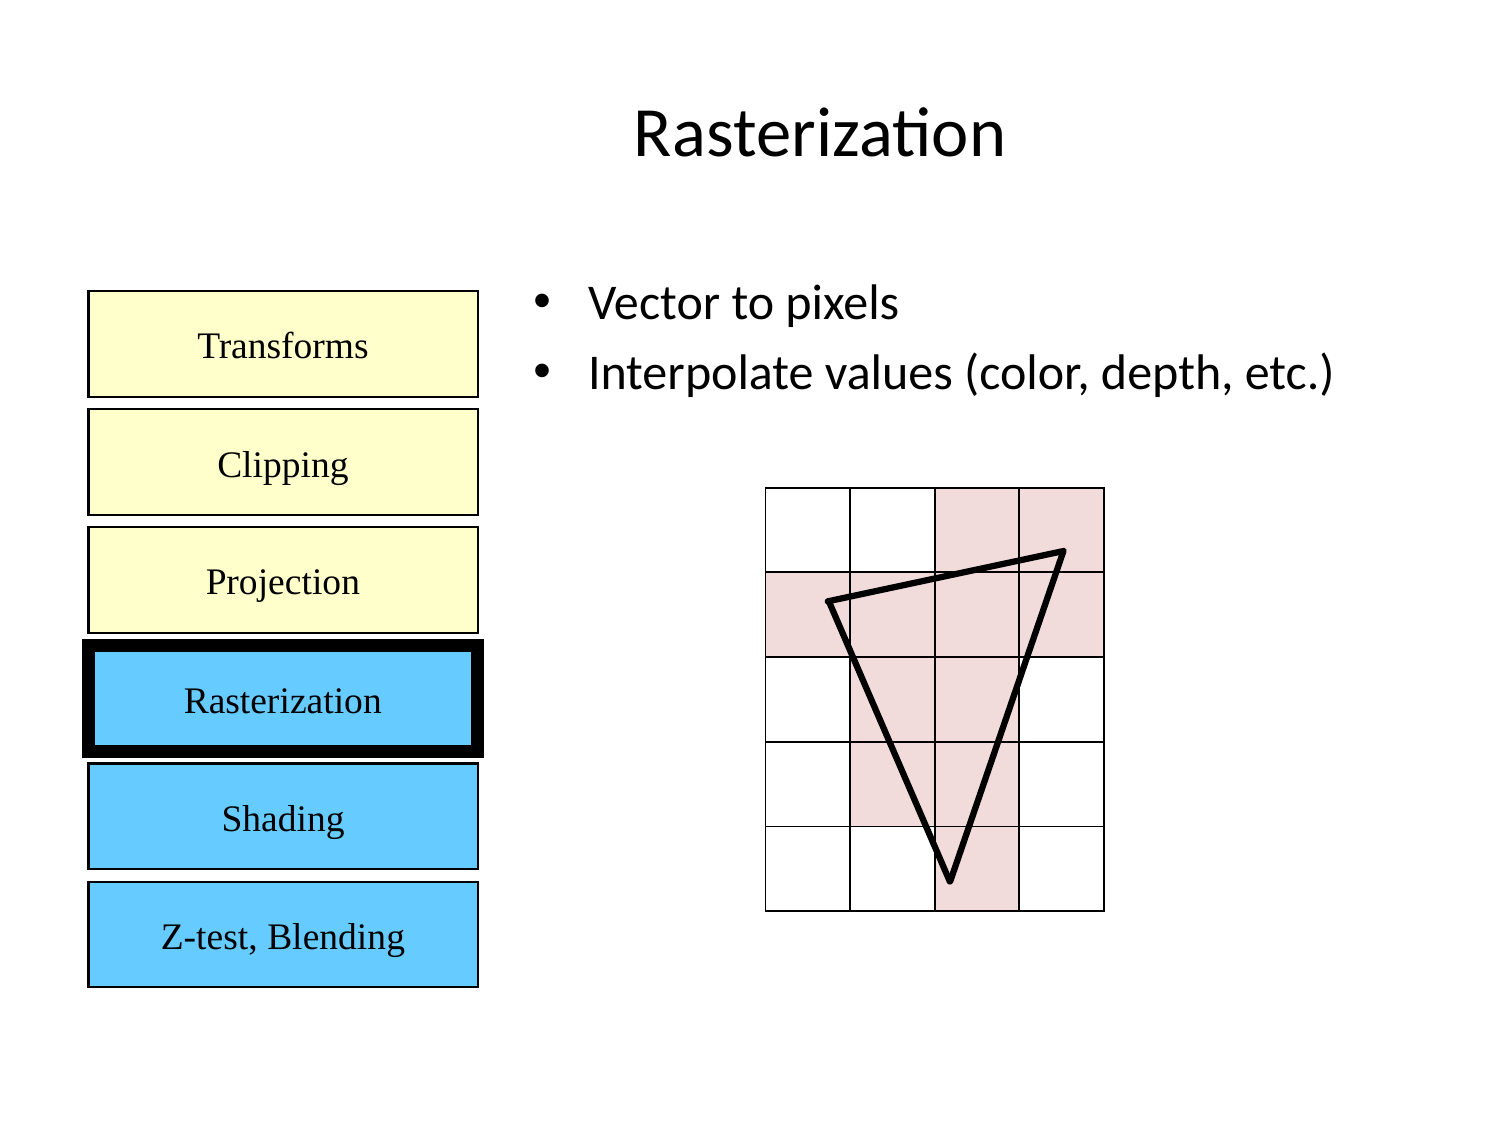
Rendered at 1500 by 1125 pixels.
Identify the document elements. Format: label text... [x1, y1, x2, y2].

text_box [765, 487, 1105, 912]
text_box Vector to pixels Interpolate values (color, depth, etc.) [518, 262, 1425, 1005]
text_box Shading [88, 763, 478, 870]
text_box Rasterization [183, 78, 1458, 178]
text_box Z-test, Blending [88, 881, 478, 988]
text_box Projection [88, 526, 478, 633]
text_box Rasterization [88, 645, 478, 752]
text_box Transforms [88, 291, 478, 397]
text_box Clipping [88, 409, 478, 515]
